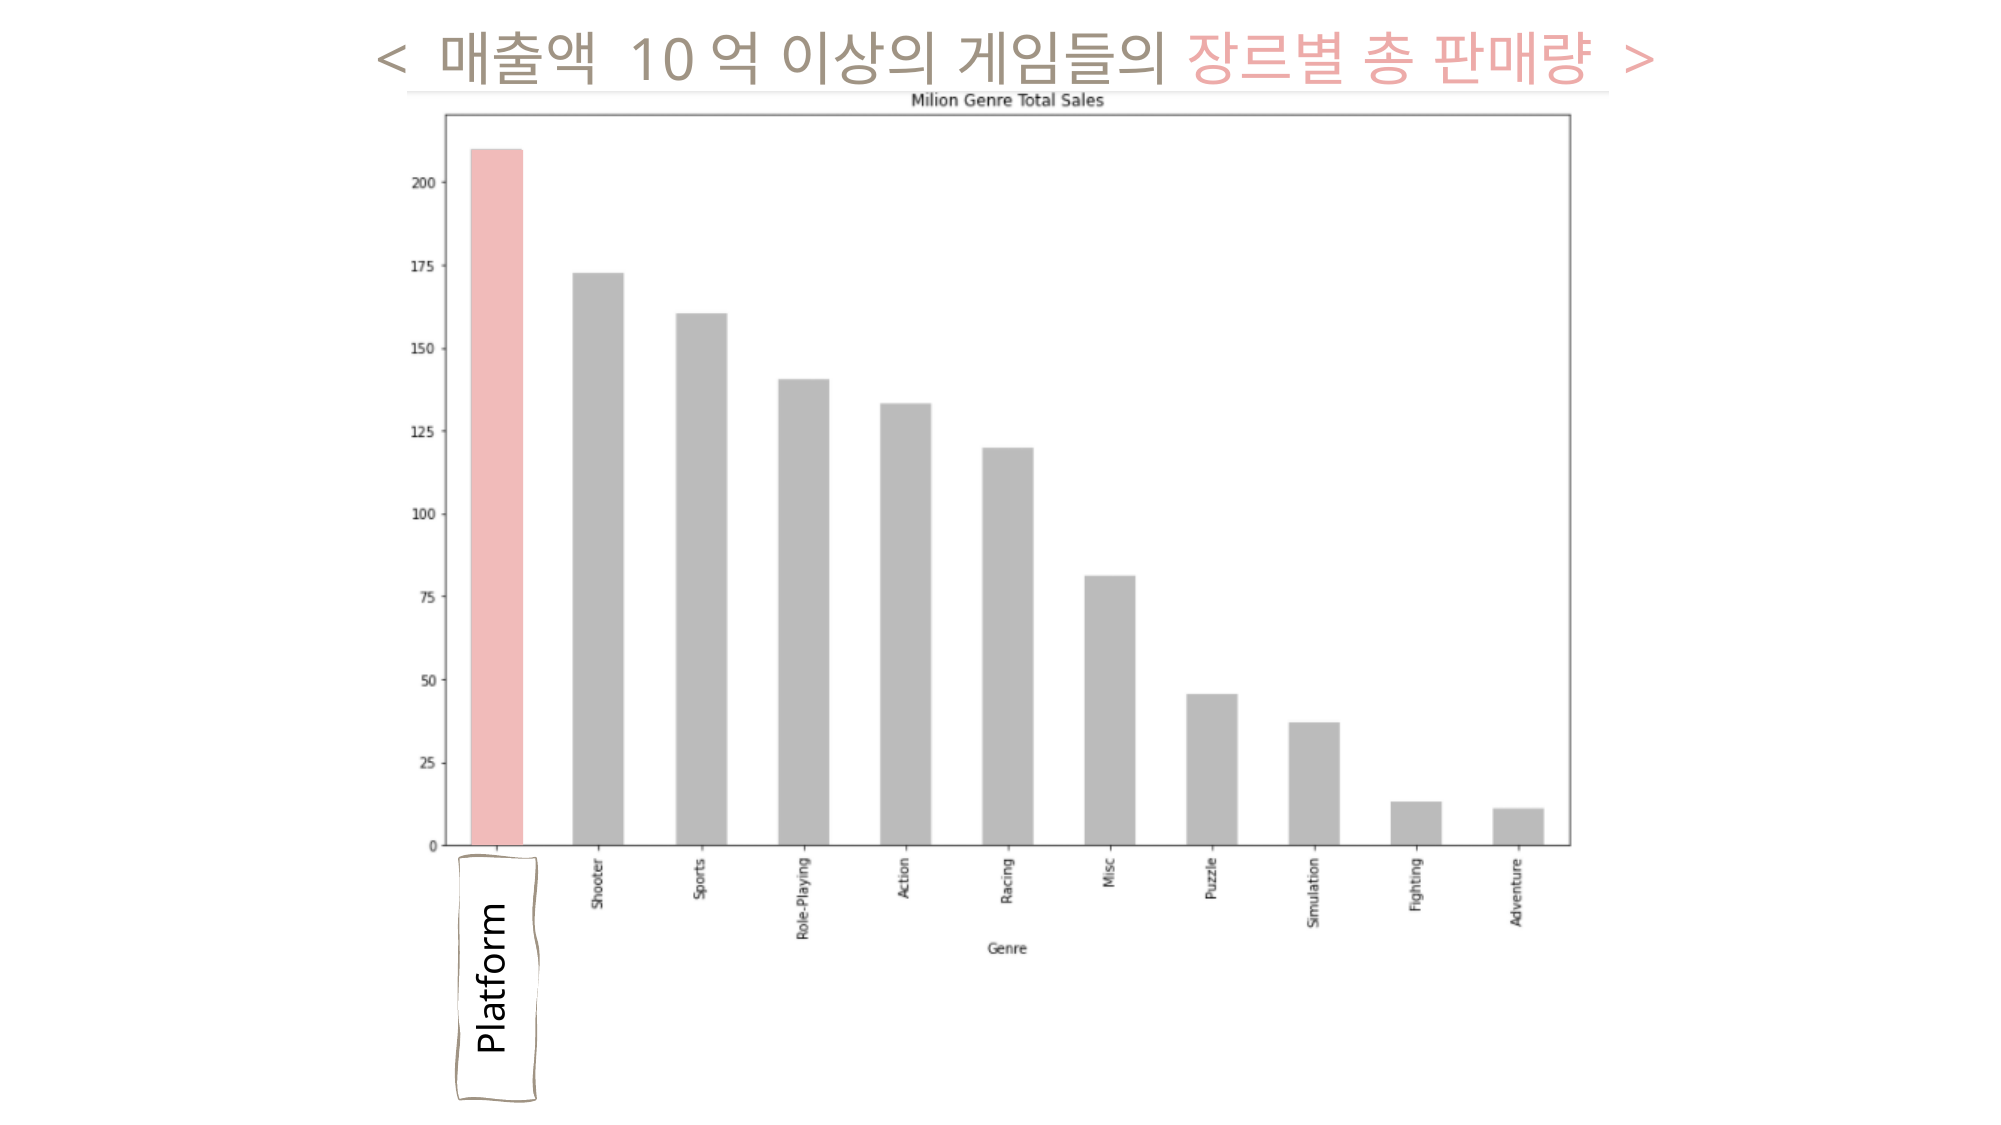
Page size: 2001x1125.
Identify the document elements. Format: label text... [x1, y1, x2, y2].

text_box < 매출액 10억 이상의 게임들의 장르별 총 판매량 > [361, 15, 1672, 100]
picture [407, 91, 1609, 963]
text_box Platform [456, 963, 539, 1102]
